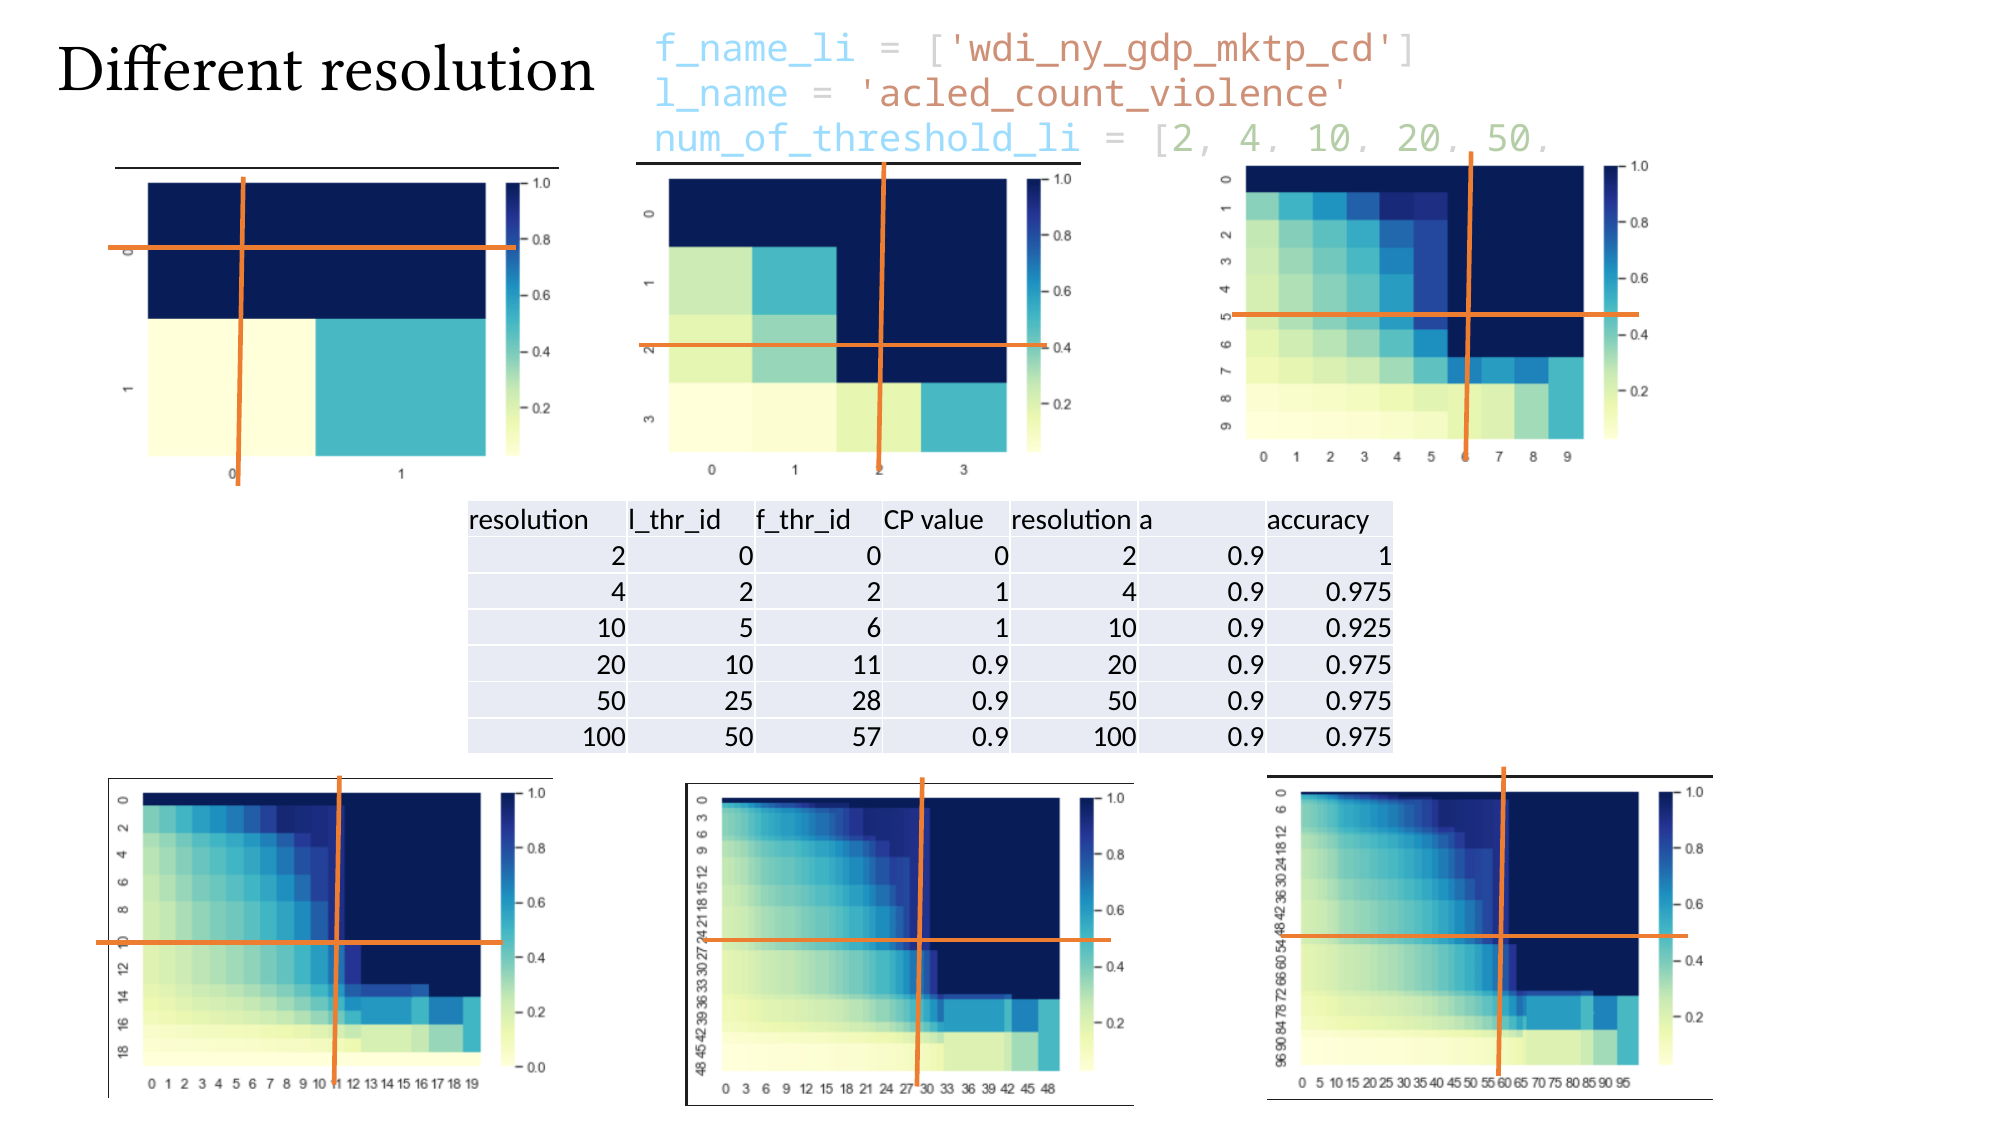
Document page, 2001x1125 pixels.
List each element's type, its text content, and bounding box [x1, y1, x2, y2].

table_cell 10 [628, 646, 754, 681]
table_cell 0.925 [1267, 610, 1393, 644]
table_cell 0.975 [1267, 574, 1393, 608]
table_cell 2 [756, 574, 882, 608]
picture [108, 778, 553, 1098]
picture [685, 783, 1134, 1106]
table_cell 0 [883, 537, 1009, 572]
picture [108, 778, 334, 942]
picture [1267, 775, 1713, 1100]
table_header a [1139, 501, 1265, 536]
table_cell 100 [468, 719, 626, 753]
table_cell 6 [756, 610, 882, 644]
text_box f_name_li = ['wdi_ny_gdp_mktp_cd'] l_name = 'acled_count_violence' num_of_threshold_li = [2, 4, 10, 20, 50, 100] [639, 16, 1640, 211]
table_cell 0.975 [1267, 646, 1393, 681]
table_cell 10 [468, 610, 626, 644]
table_cell 28 [756, 682, 882, 717]
table_cell 4 [468, 574, 626, 608]
table_cell 50 [1011, 682, 1137, 717]
table_cell 0.9 [1139, 719, 1265, 753]
table_header resolution [468, 501, 626, 536]
table_header accuracy [1267, 501, 1393, 536]
table_cell 2 [628, 574, 754, 608]
table_cell 0.975 [1267, 719, 1393, 753]
text_box Different resolution [44, 16, 639, 111]
table_cell 1 [883, 574, 1009, 608]
table_cell 4 [1011, 574, 1137, 608]
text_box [1465, 151, 1472, 461]
table_cell 0.9 [1139, 574, 1265, 608]
table_header resolution [1011, 501, 1137, 536]
picture [636, 162, 1081, 486]
table_cell 0 [756, 537, 882, 572]
table_cell 50 [628, 719, 754, 753]
table_cell 10 [1011, 610, 1137, 644]
table_cell 20 [468, 646, 626, 681]
table_cell 5 [628, 610, 754, 644]
table_cell 2 [1011, 537, 1137, 572]
table_cell 11 [756, 646, 882, 681]
table_cell 0.975 [1267, 682, 1393, 717]
table_cell 0.9 [1139, 610, 1265, 644]
table_cell 0.9 [1139, 537, 1265, 572]
table_cell 0.9 [883, 646, 1009, 681]
table_cell 0.9 [1139, 646, 1265, 681]
picture [1212, 152, 1657, 472]
table_header l_thr_id [628, 501, 754, 536]
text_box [878, 161, 885, 471]
table_cell 1 [883, 610, 1009, 644]
table_cell 50 [468, 682, 626, 717]
table_cell 0 [628, 537, 754, 572]
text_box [334, 775, 340, 1085]
table_cell 100 [1011, 719, 1137, 753]
table_cell 0.9 [1139, 682, 1265, 717]
table_cell 20 [1011, 646, 1137, 681]
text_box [1498, 766, 1504, 1076]
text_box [916, 777, 923, 1087]
table_cell 0.9 [883, 682, 1009, 717]
table_cell 25 [628, 682, 754, 717]
table_cell 57 [756, 719, 882, 753]
table_header f_thr_id [756, 501, 882, 536]
table_header CP value [883, 501, 1009, 536]
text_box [237, 176, 244, 486]
table_cell 1 [1267, 537, 1393, 572]
table_cell 2 [468, 537, 626, 572]
table_cell 0.9 [883, 719, 1009, 753]
picture [115, 167, 559, 489]
